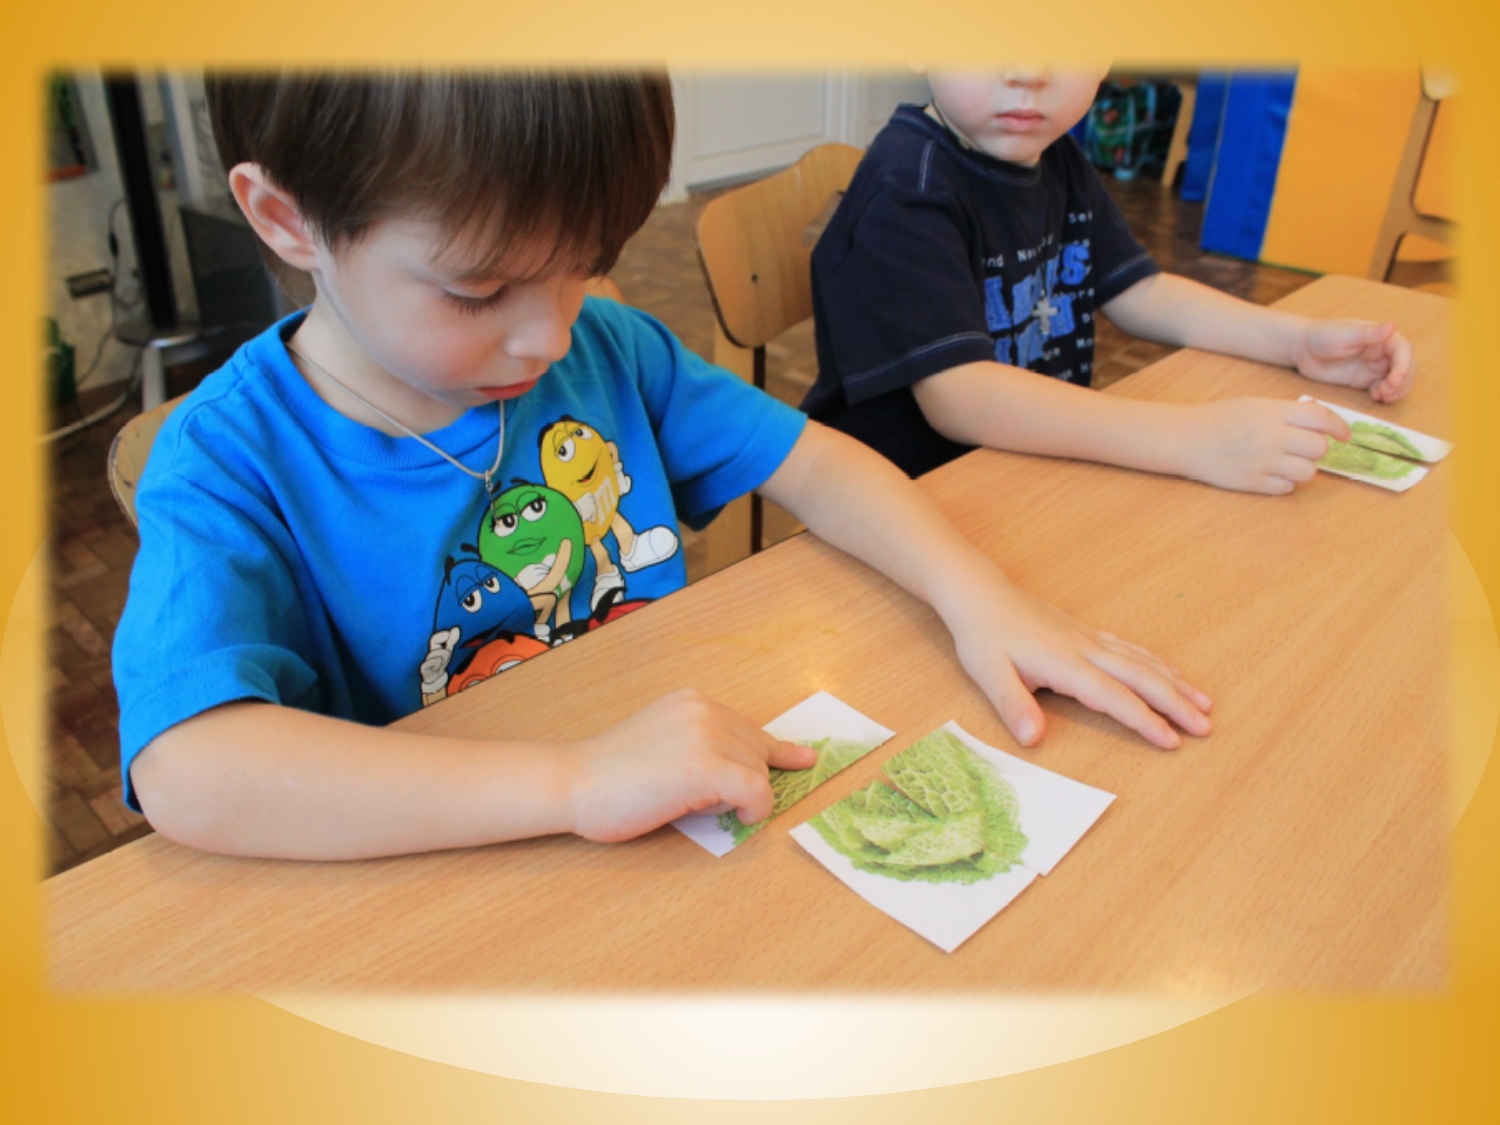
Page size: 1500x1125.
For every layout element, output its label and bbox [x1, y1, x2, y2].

picture [29, 54, 1469, 1014]
